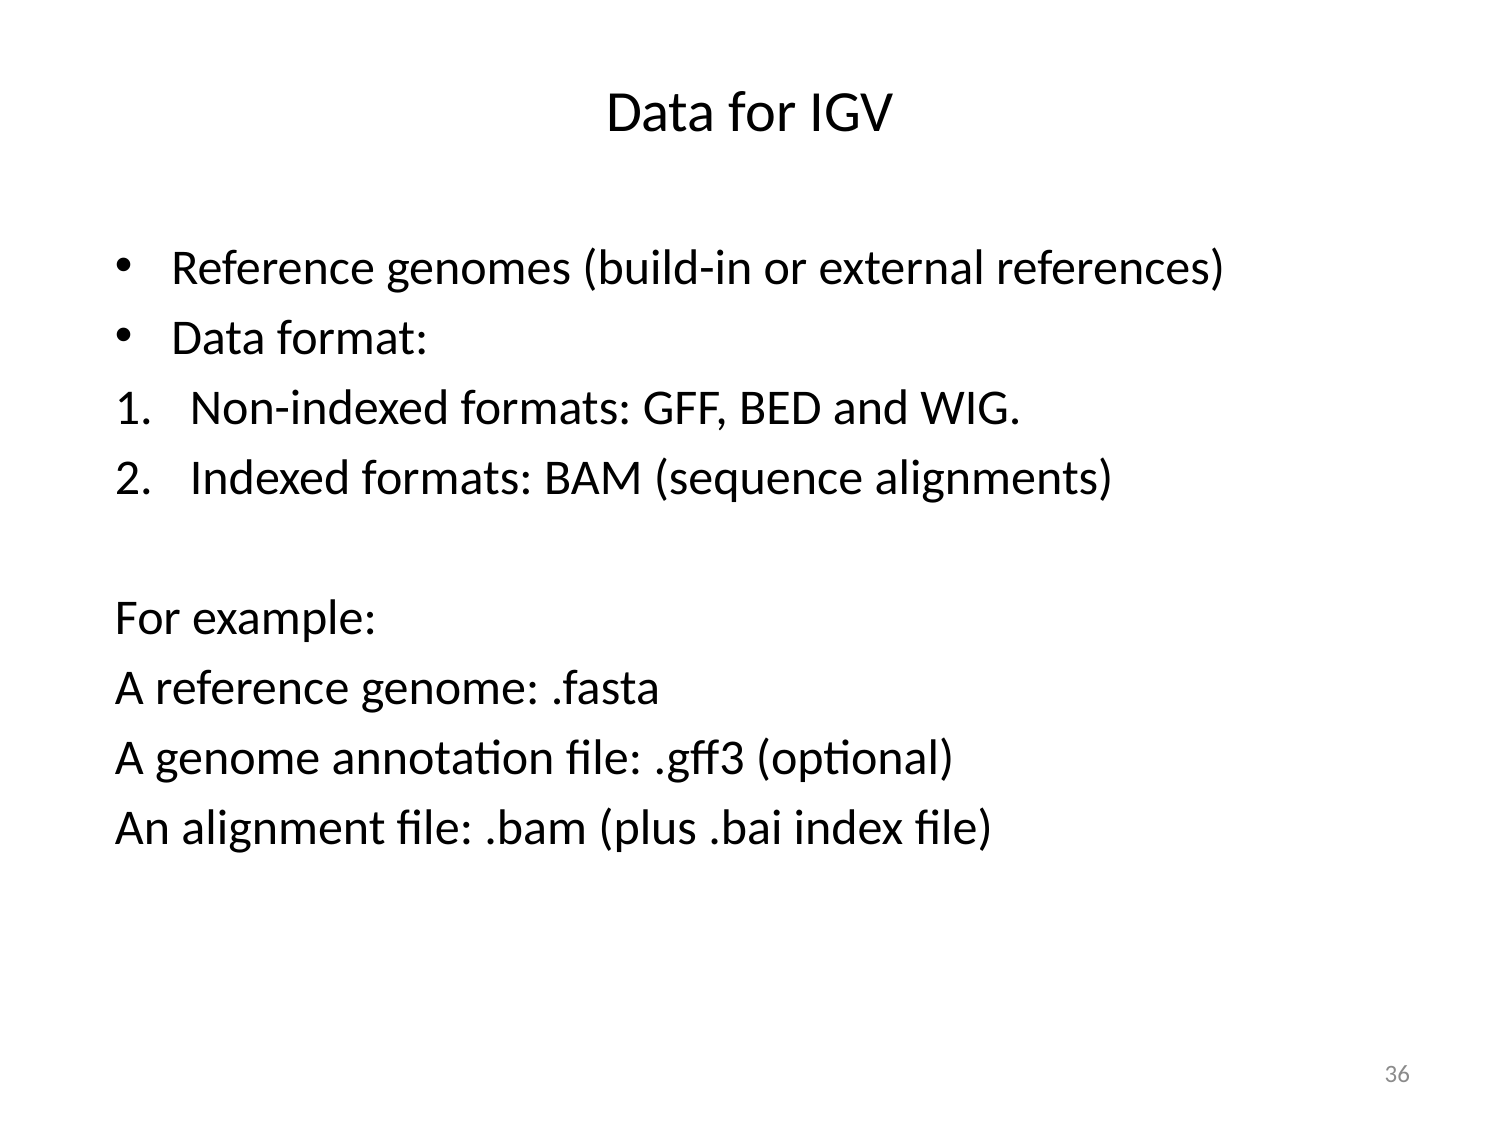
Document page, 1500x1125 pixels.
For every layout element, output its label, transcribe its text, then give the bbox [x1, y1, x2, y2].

list Reference genomes (build-in or external references) Data format: Non-indexed formats: GFF, BED and WIG. Indexed formats: BAM (sequence alignments) For example: A reference genome: .fasta A genome annotation file: .gff3 (optional) An alignment file: .bam (plus .bai index file) [99, 227, 1450, 1005]
slide_number 36 [1074, 1042, 1425, 1103]
title Data for IGV [75, 45, 1425, 172]
